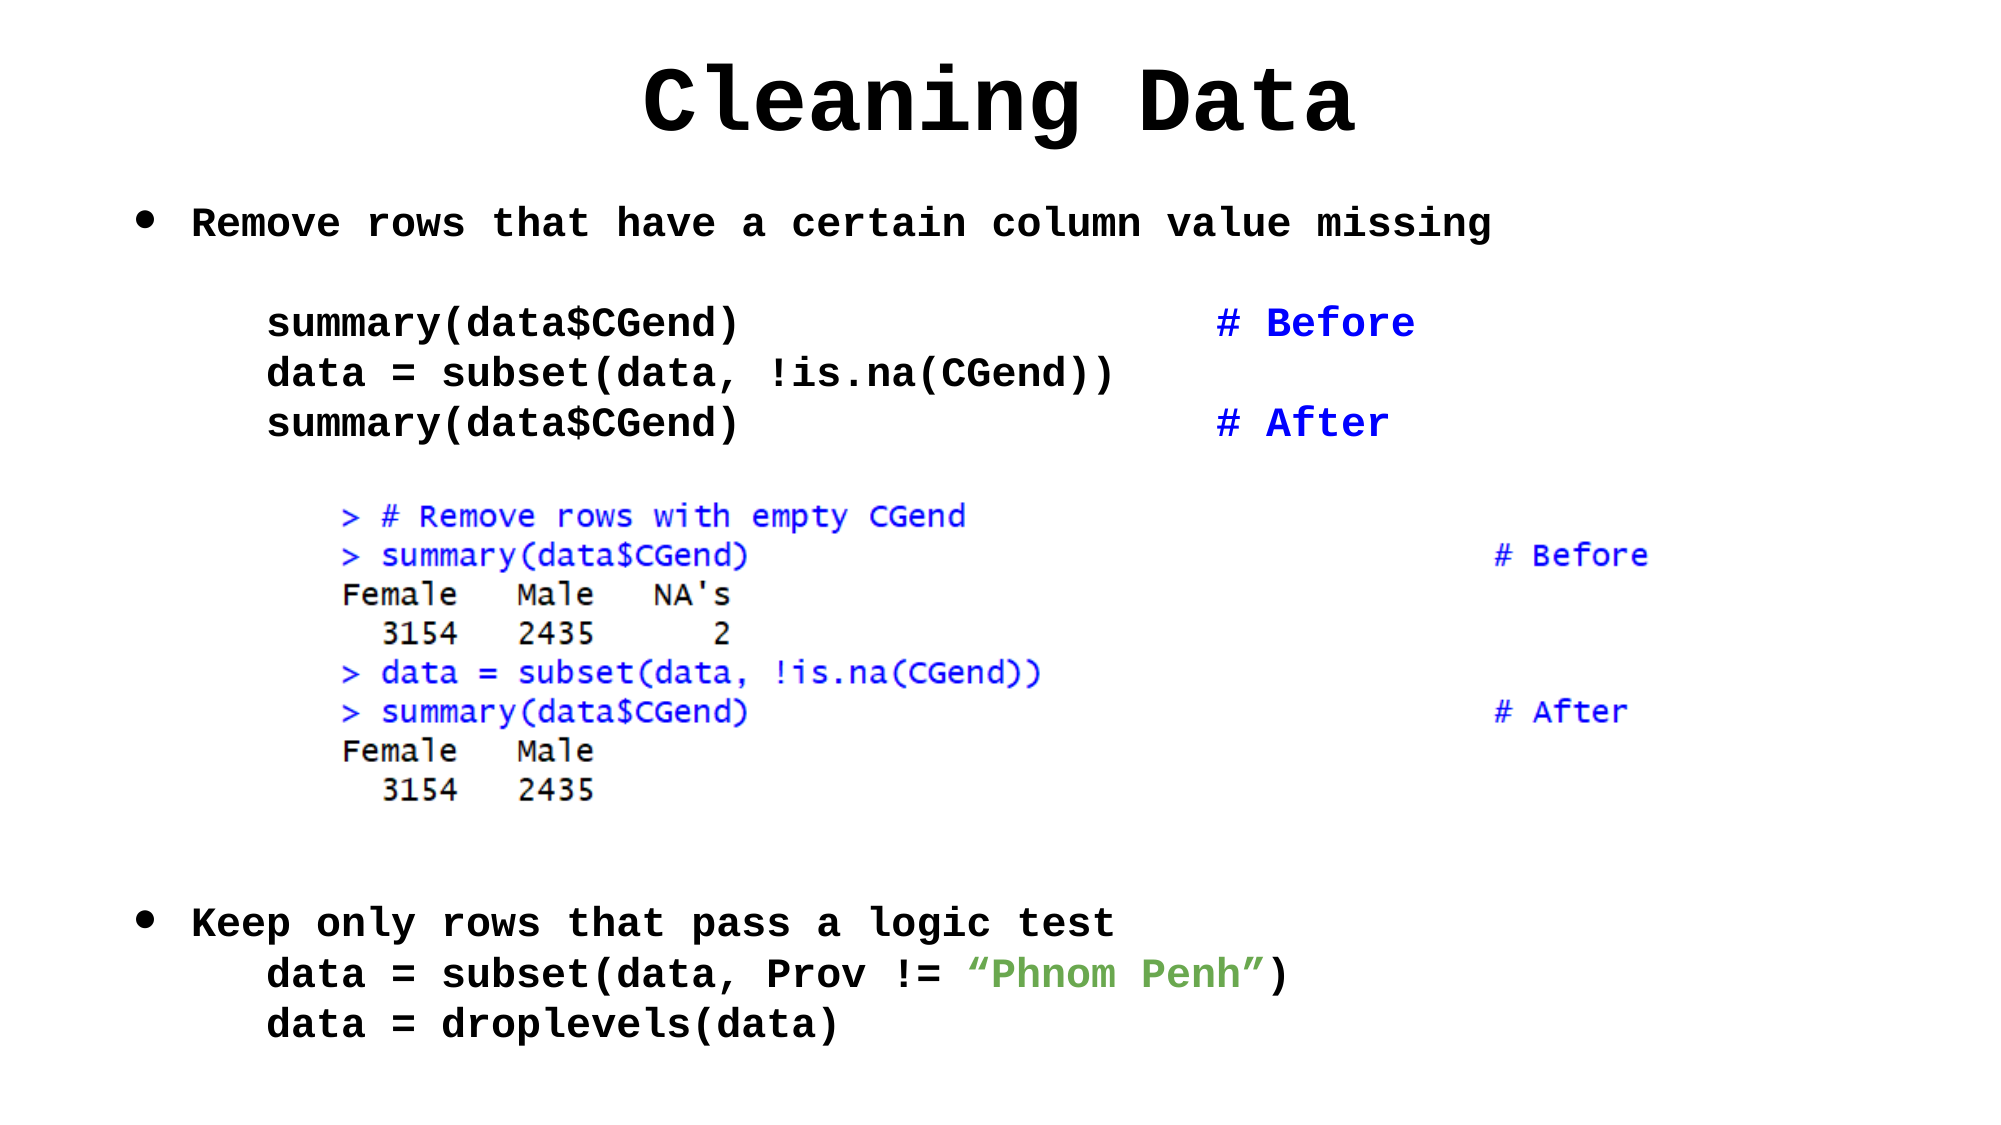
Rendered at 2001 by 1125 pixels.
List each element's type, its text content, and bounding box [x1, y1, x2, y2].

title Cleaning Data [362, 0, 1638, 188]
picture [331, 493, 1669, 820]
text_box Remove rows that have a certain column value missing summary(data$CGend) # Before data = subset(data, !is.na(CGend)) summary(data$CGend) # After Keep only rows that pass a logic test data = subset(data, Prov != “Phnom Penh”) data = droplevels(data) [100, 187, 1897, 1125]
